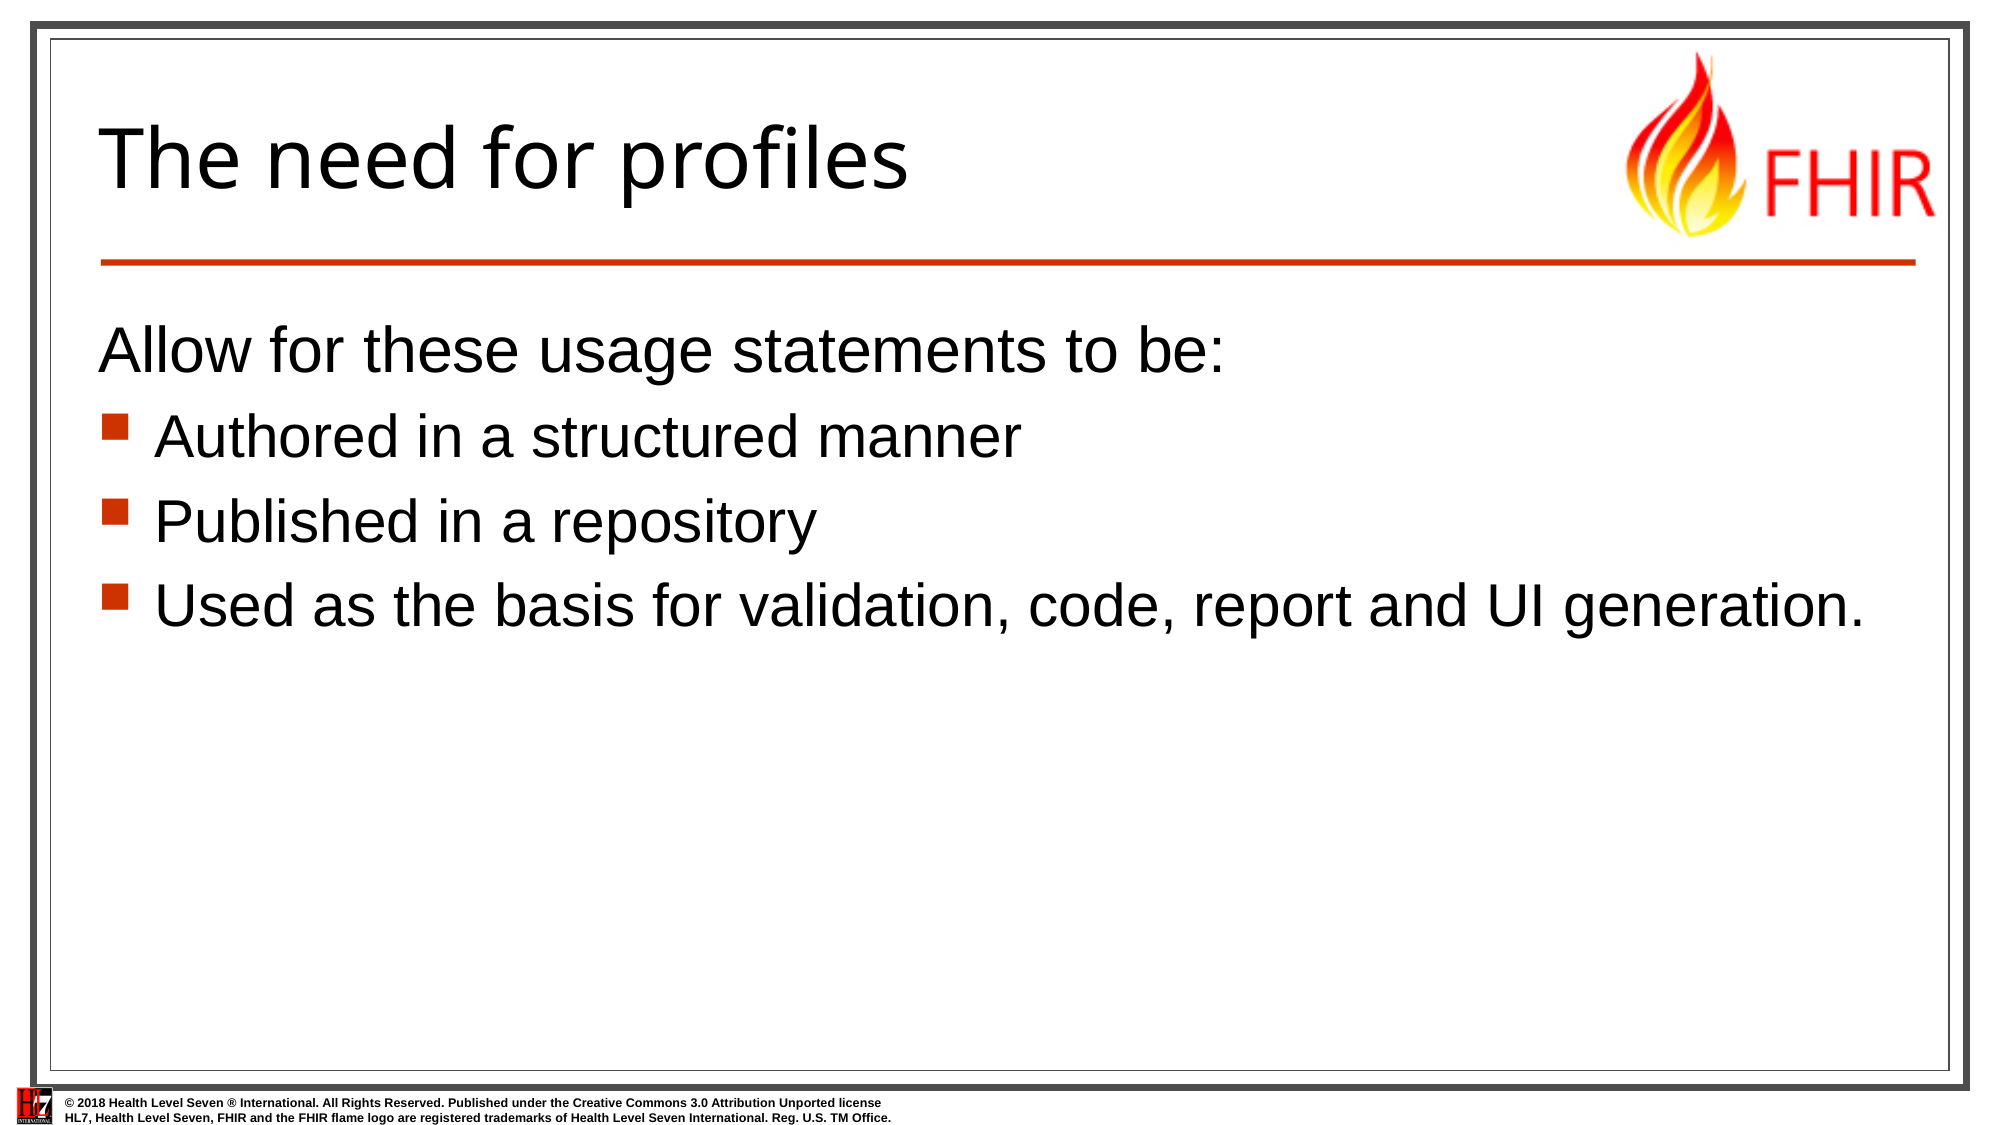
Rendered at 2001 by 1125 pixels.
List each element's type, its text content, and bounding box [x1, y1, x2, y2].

picture [1613, 41, 1948, 247]
title The need for profiles [83, 77, 1614, 213]
picture [16, 1087, 53, 1125]
list Allow for these usage statements to be: Authored in a structured manner Published in a repository Used as the basis for validation, code, report and UI generation. [83, 299, 1917, 1026]
